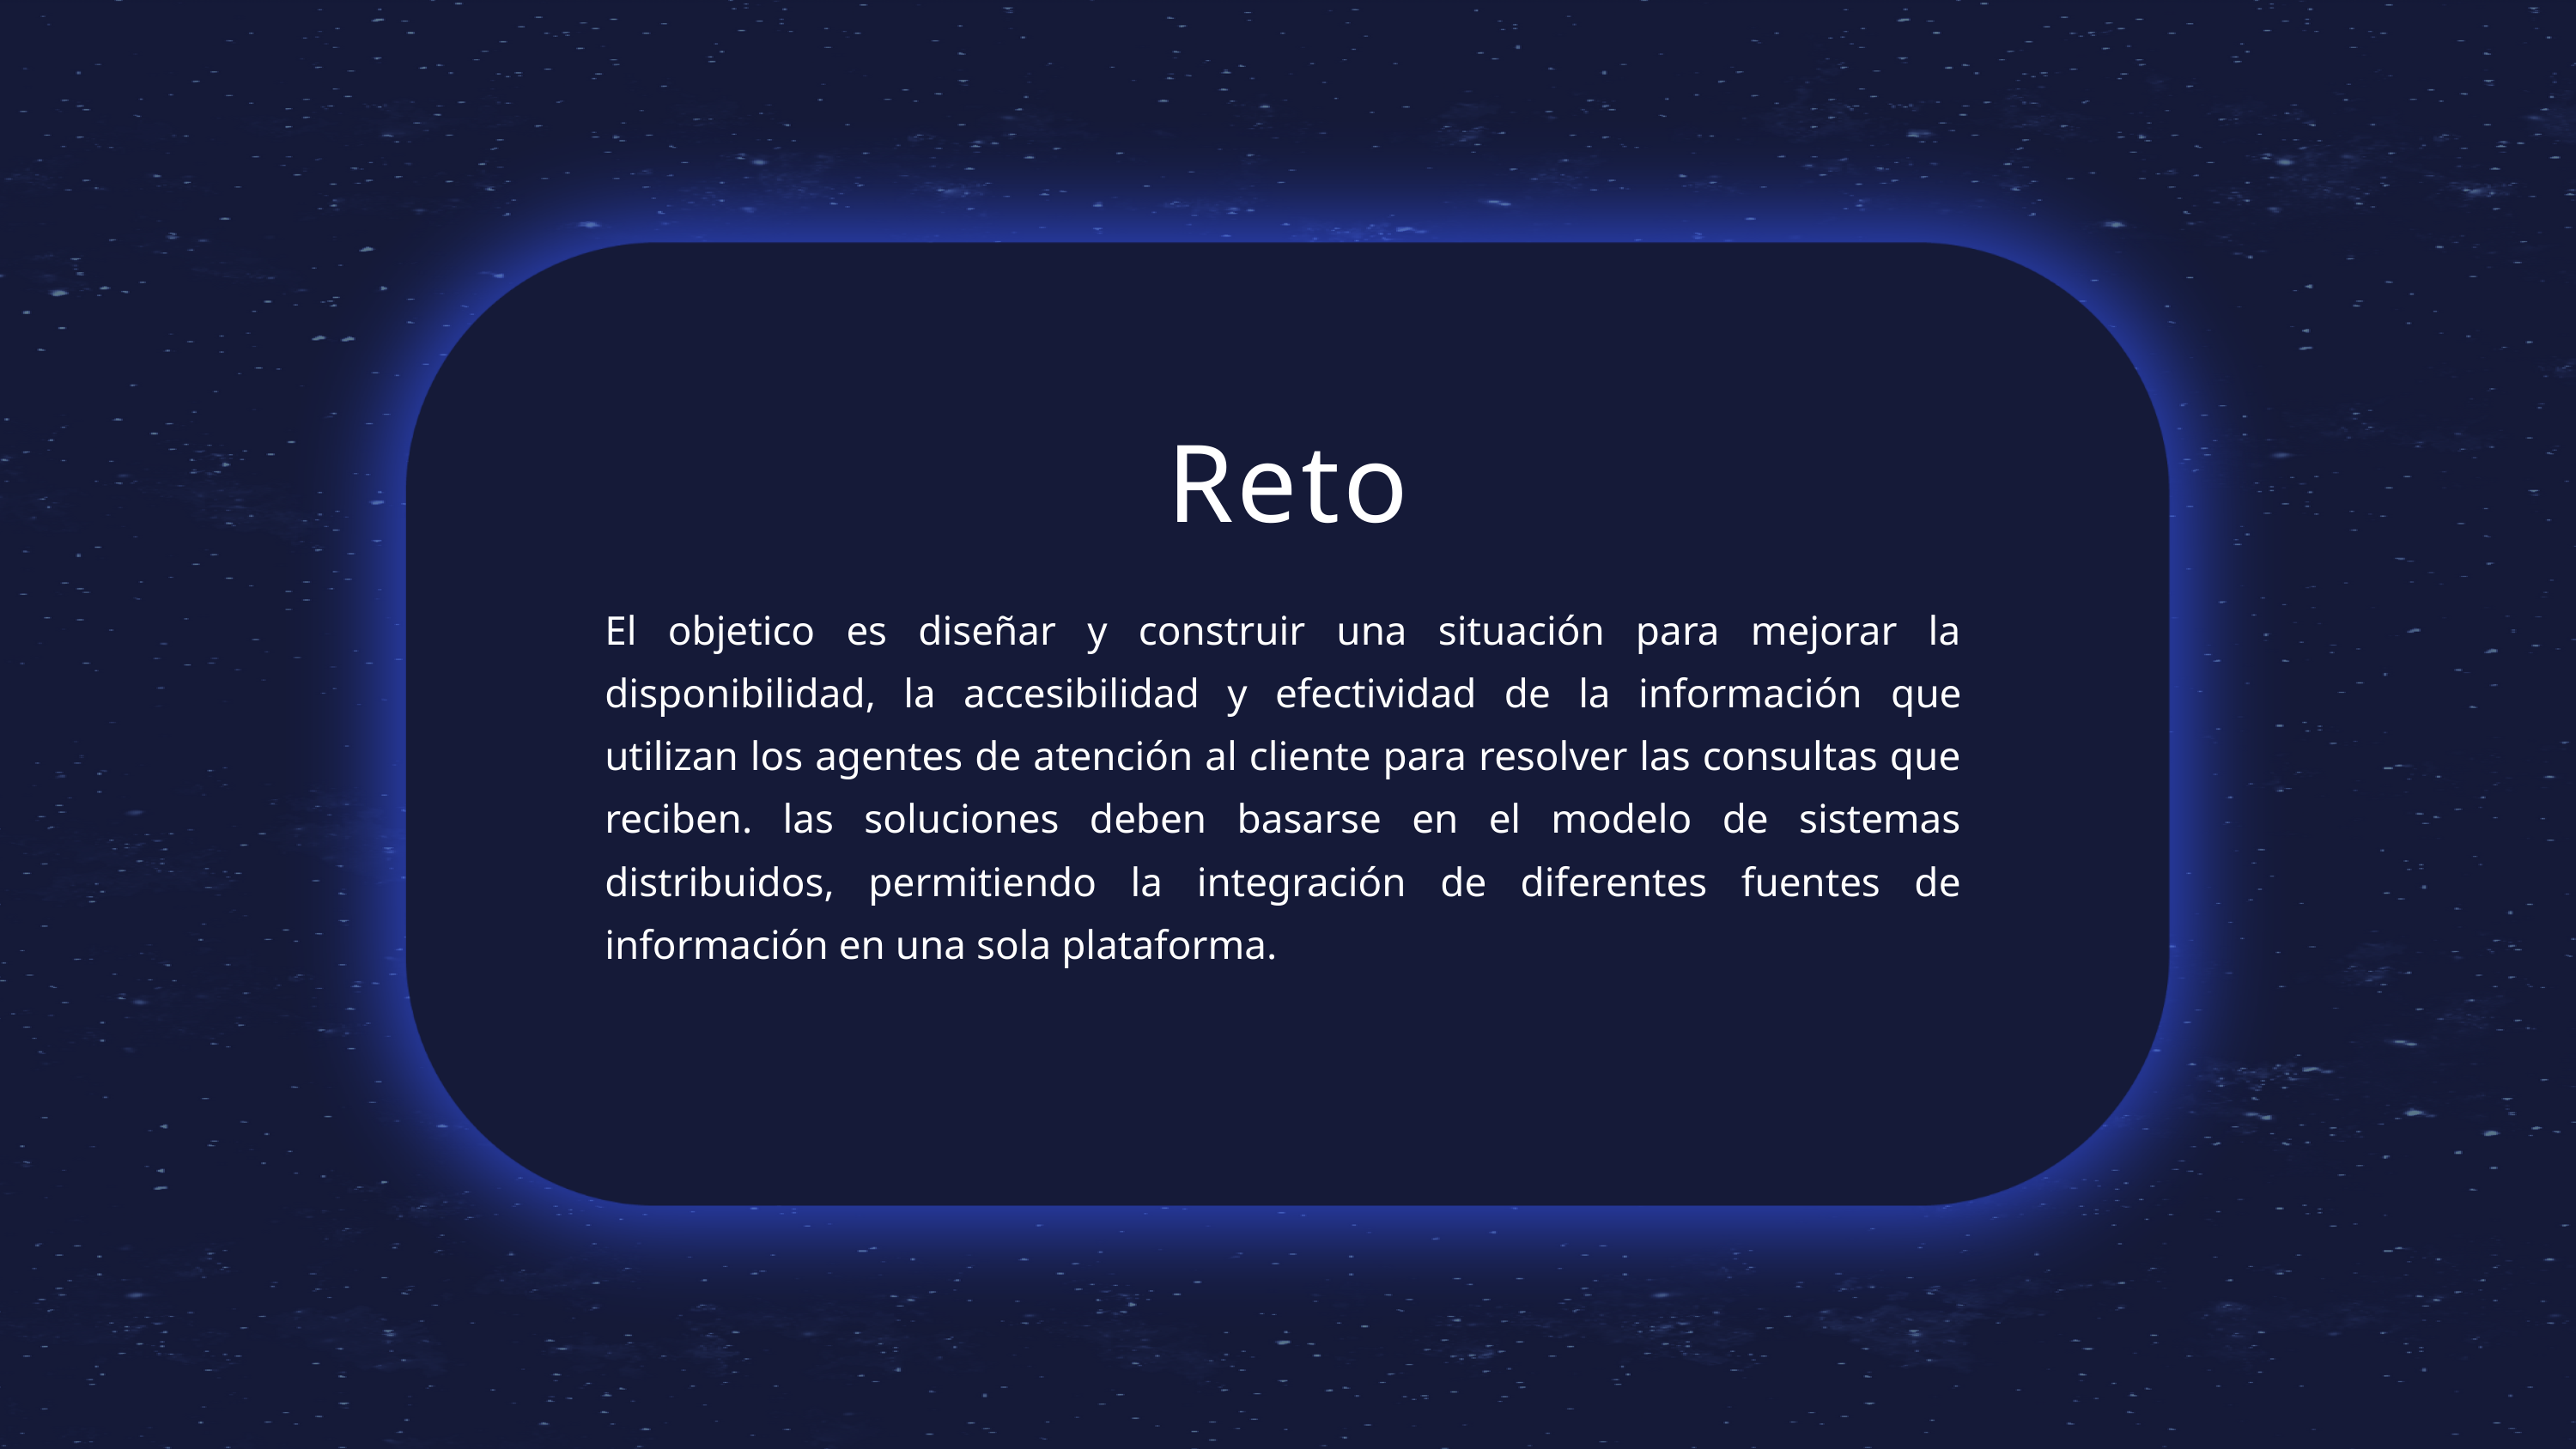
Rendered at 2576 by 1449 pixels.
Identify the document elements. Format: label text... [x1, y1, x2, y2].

text_box [126, 89, 2450, 1359]
text_box Reto [834, 416, 1742, 544]
text_box El objetico es diseñar y construir una situación para mejorar la disponibilidad, la accesibilidad y efectividad de la información que utilizan los agentes de atención al cliente para resolver las consultas que reciben. las soluciones deben basarse en el modelo de sistemas distribuidos, permitiendo la integración de diferentes fuentes de información en una sola plataforma. [605, 589, 1962, 967]
text_box [0, 0, 2576, 1449]
